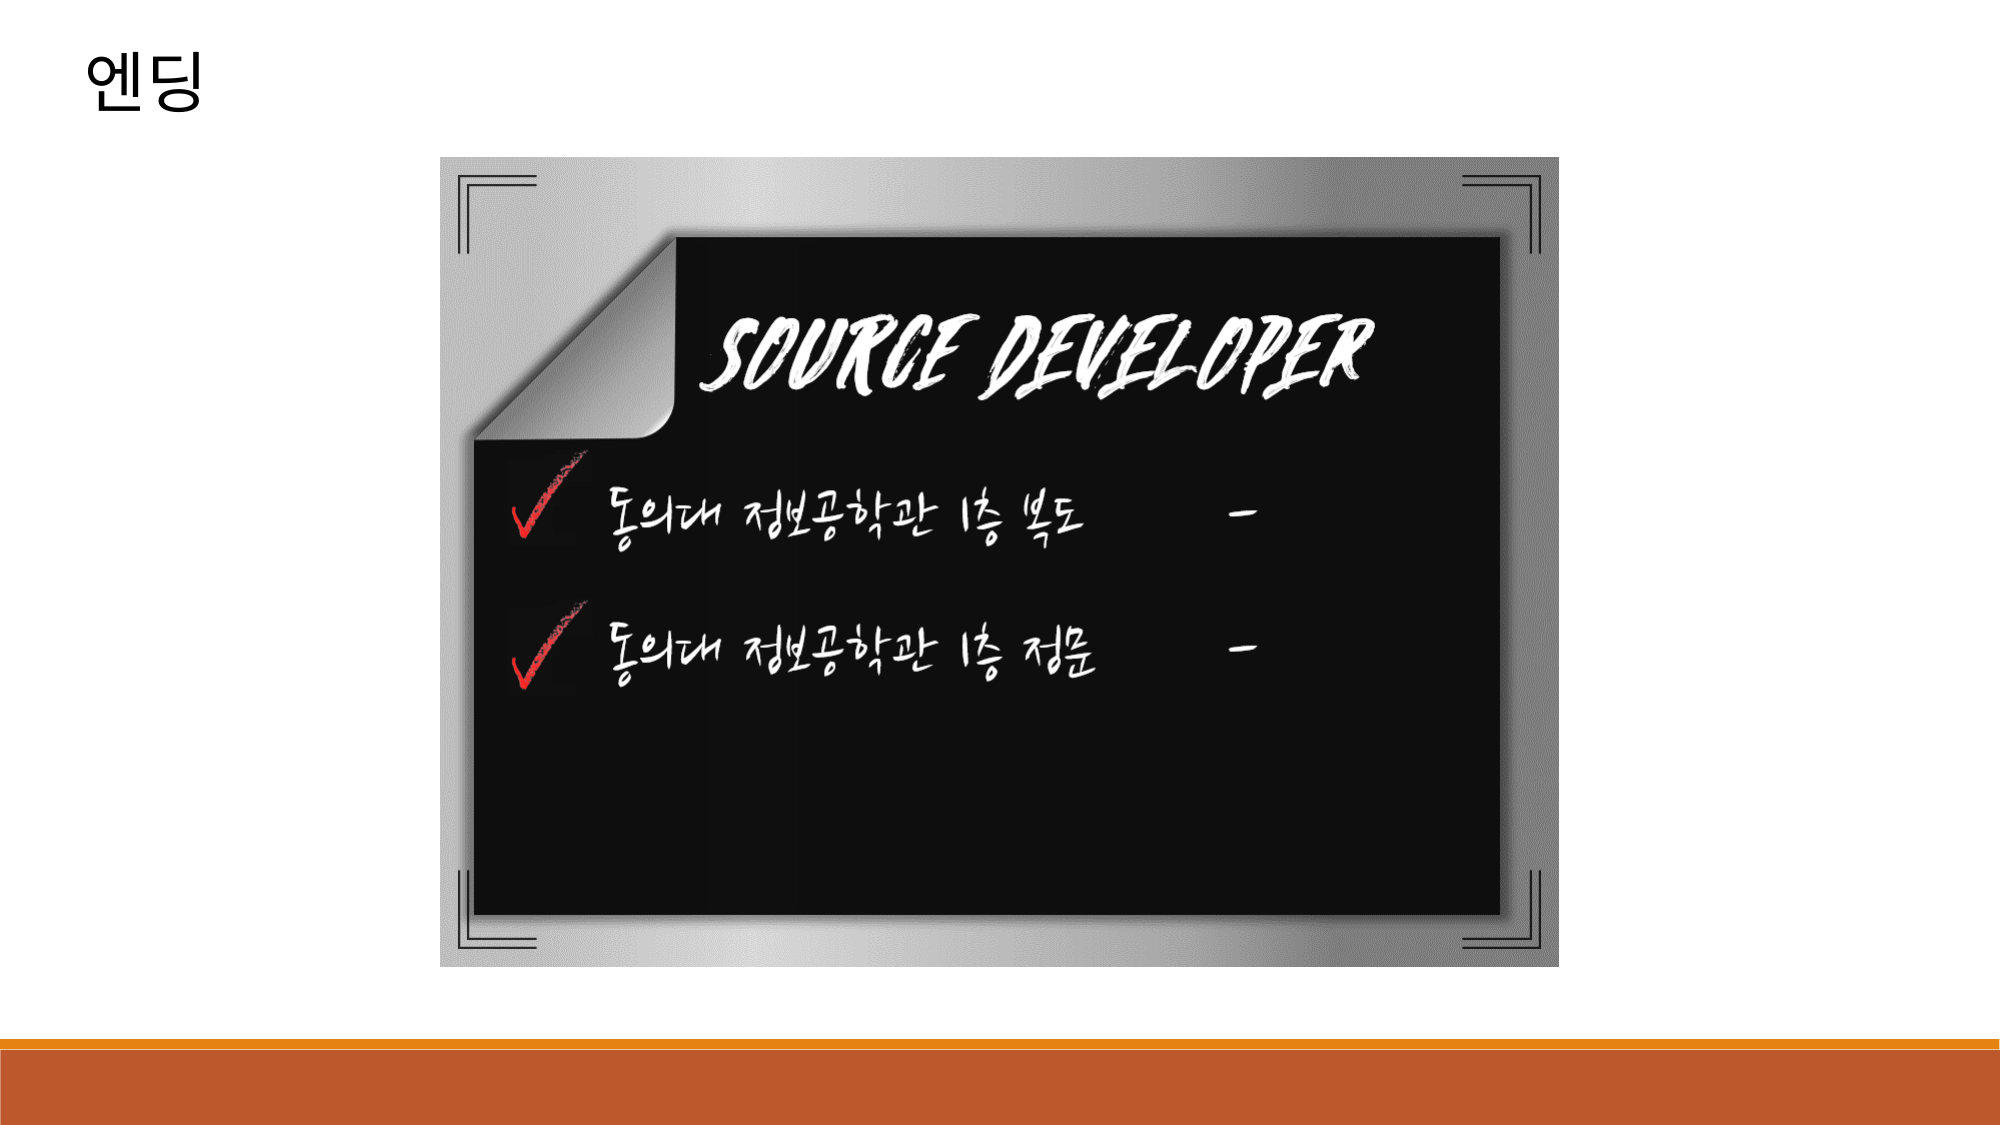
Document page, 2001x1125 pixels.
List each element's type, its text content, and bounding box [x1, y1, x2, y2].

picture [440, 157, 1560, 968]
text_box 엔딩 [70, 33, 659, 128]
